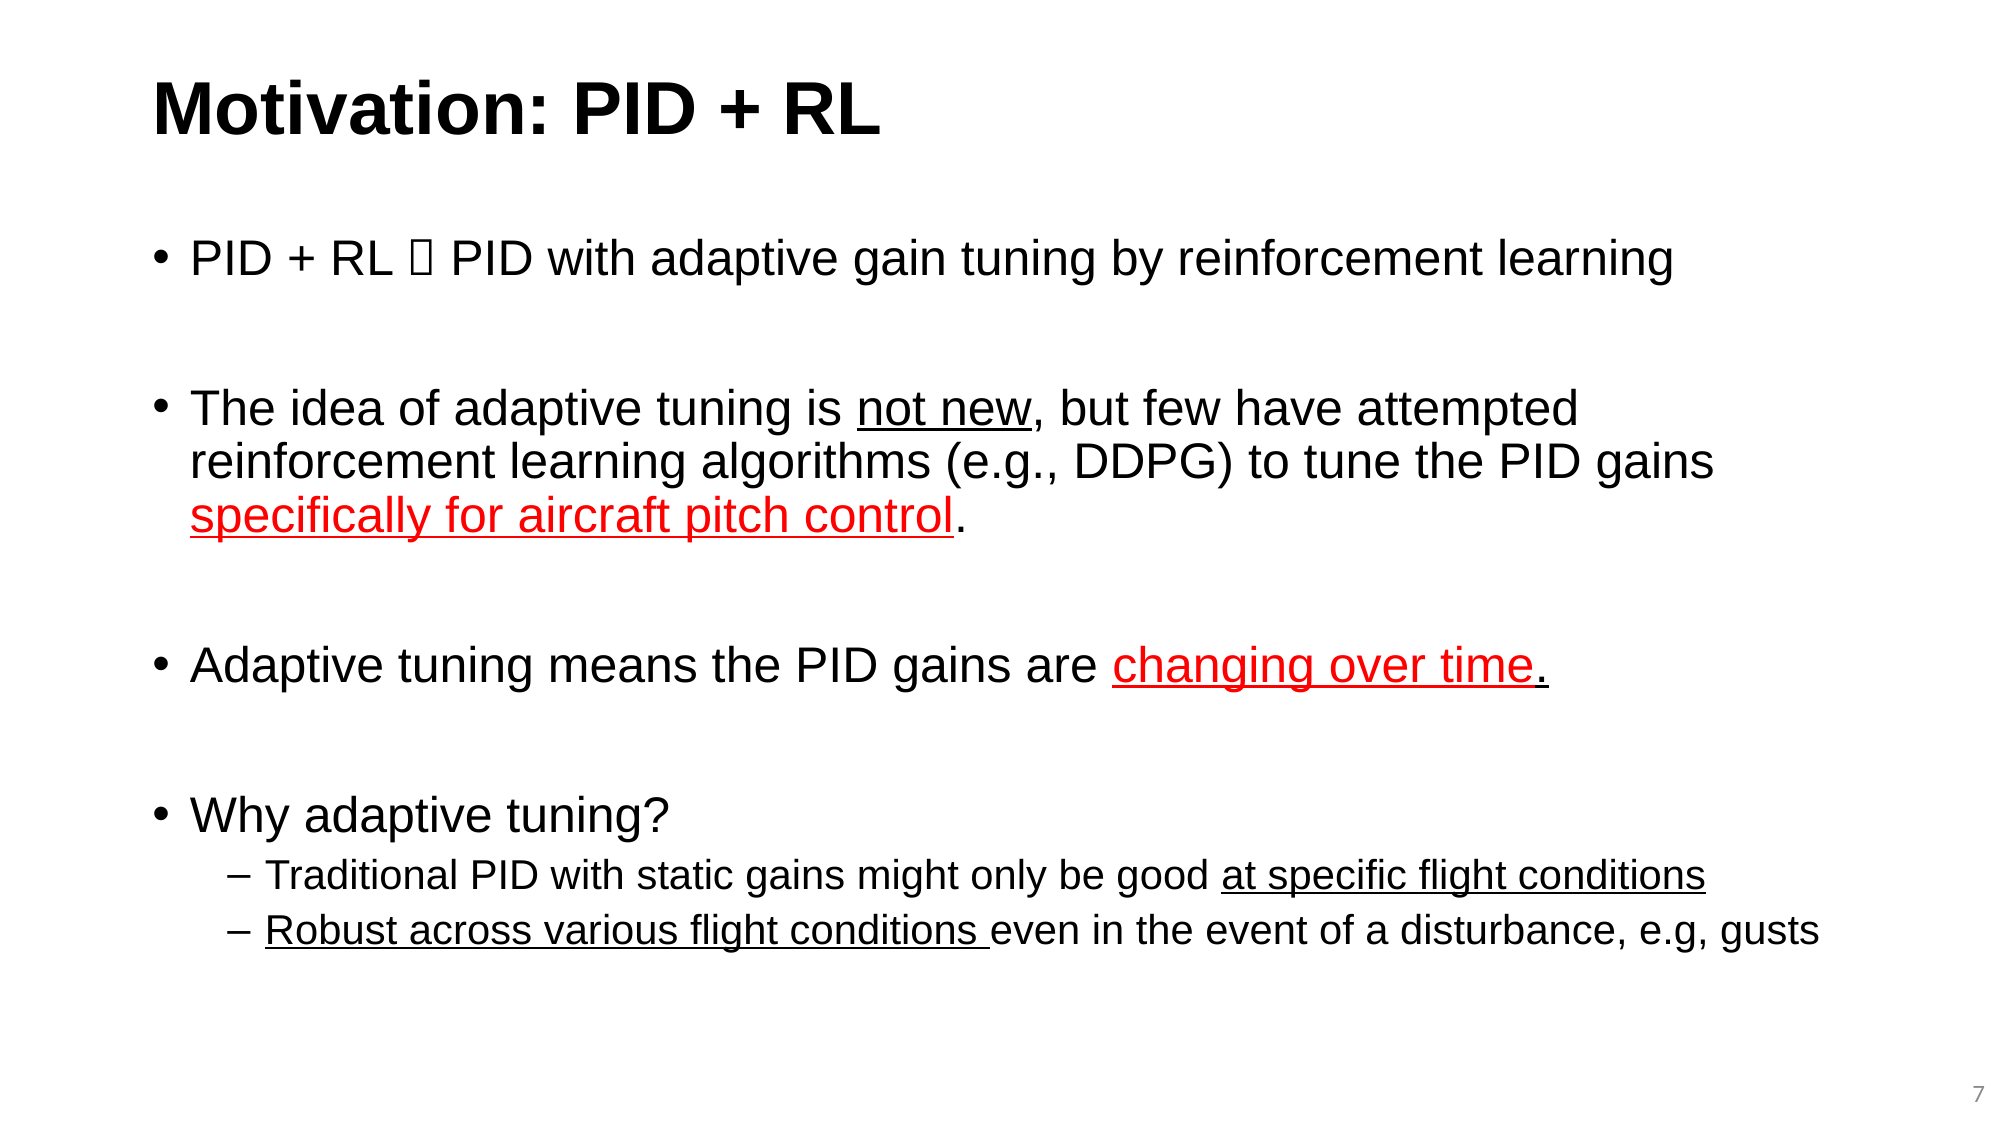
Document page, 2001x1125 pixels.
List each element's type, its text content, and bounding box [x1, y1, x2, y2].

title Motivation: PID + RL [137, 59, 1863, 160]
slide_number 7 [1550, 1062, 2000, 1123]
list PID + RL  PID with adaptive gain tuning by reinforcement learning The idea of adaptive tuning is not new, but few have attempted reinforcement learning algorithms (e.g., DDPG) to tune the PID gains specifically for aircraft pitch control. Adaptive tuning means the PID gains are changing over time. Why adaptive tuning? Traditional PID with static gains might only be good at specific flight conditions Robust across various flight conditions even in the event of a disturbance, e.g, gusts [137, 224, 1863, 1017]
